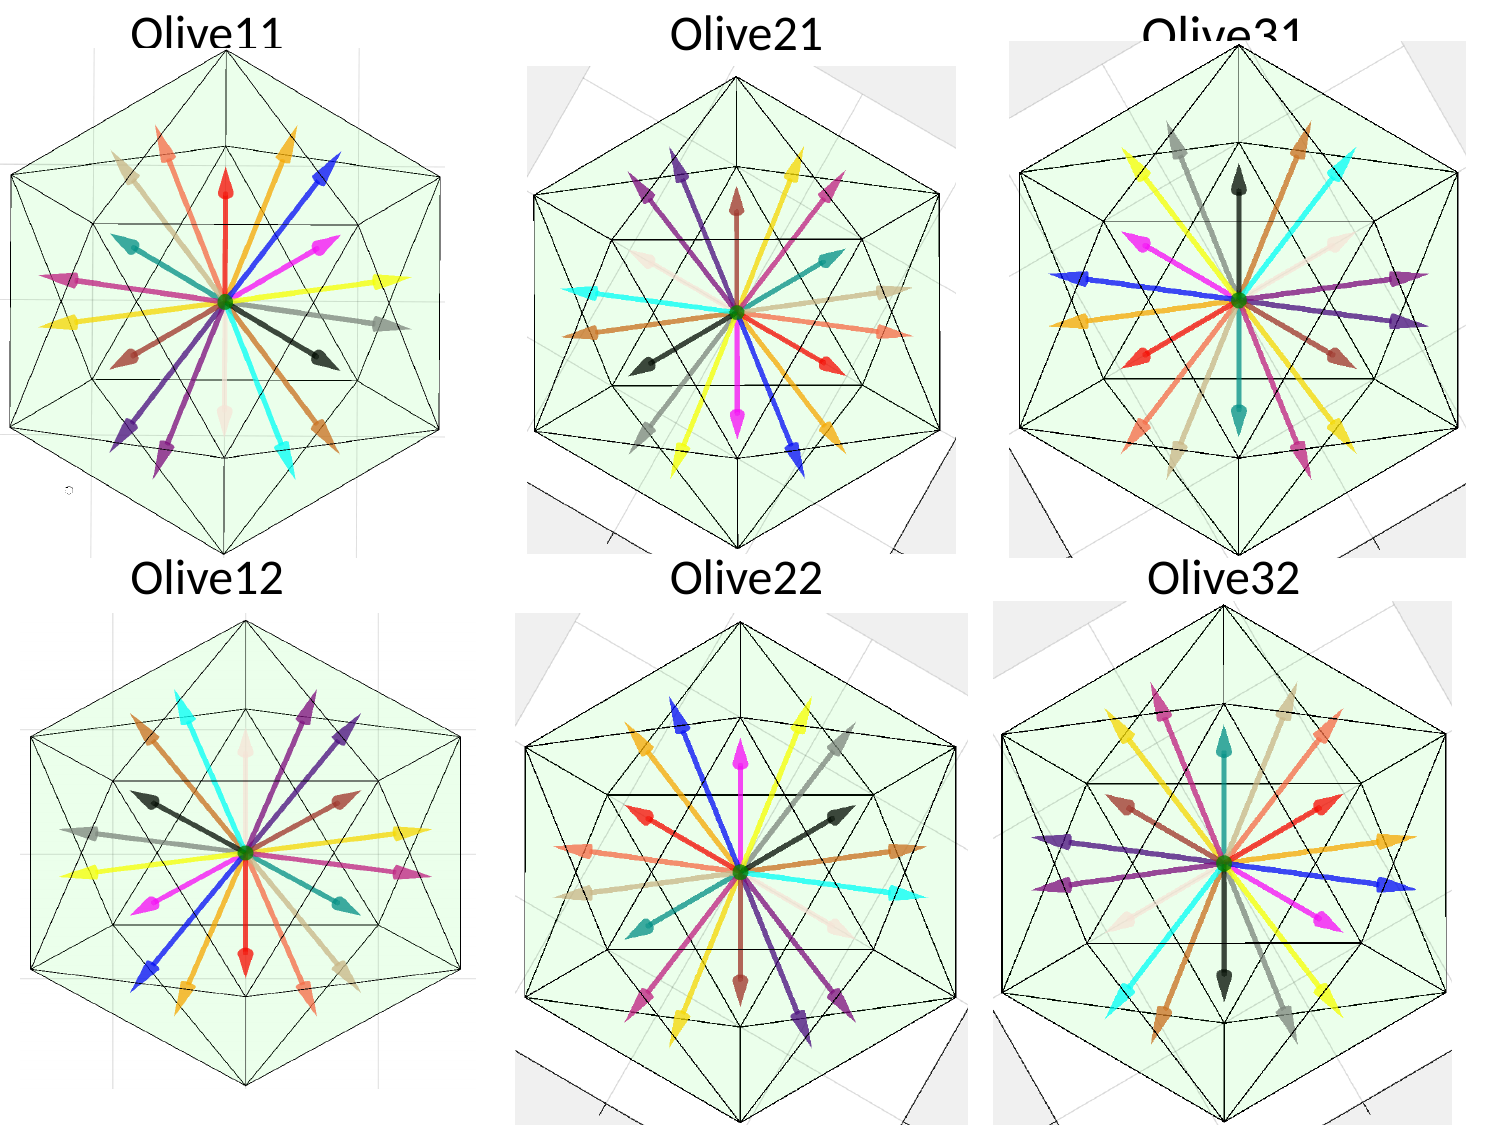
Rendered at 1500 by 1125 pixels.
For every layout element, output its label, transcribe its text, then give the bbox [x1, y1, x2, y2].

text_box Olive11 [109, 0, 305, 48]
text_box Olive12 [109, 558, 305, 613]
picture [993, 601, 1452, 1125]
text_box Olive31 [1126, 0, 1322, 41]
text_box Olive32 [1126, 558, 1322, 601]
text_box Olive21 [649, 0, 844, 66]
picture [1009, 41, 1466, 558]
picture [0, 48, 445, 558]
picture [19, 613, 476, 1089]
text_box Olive22 [649, 554, 844, 613]
picture [515, 613, 968, 1125]
picture [527, 66, 956, 554]
